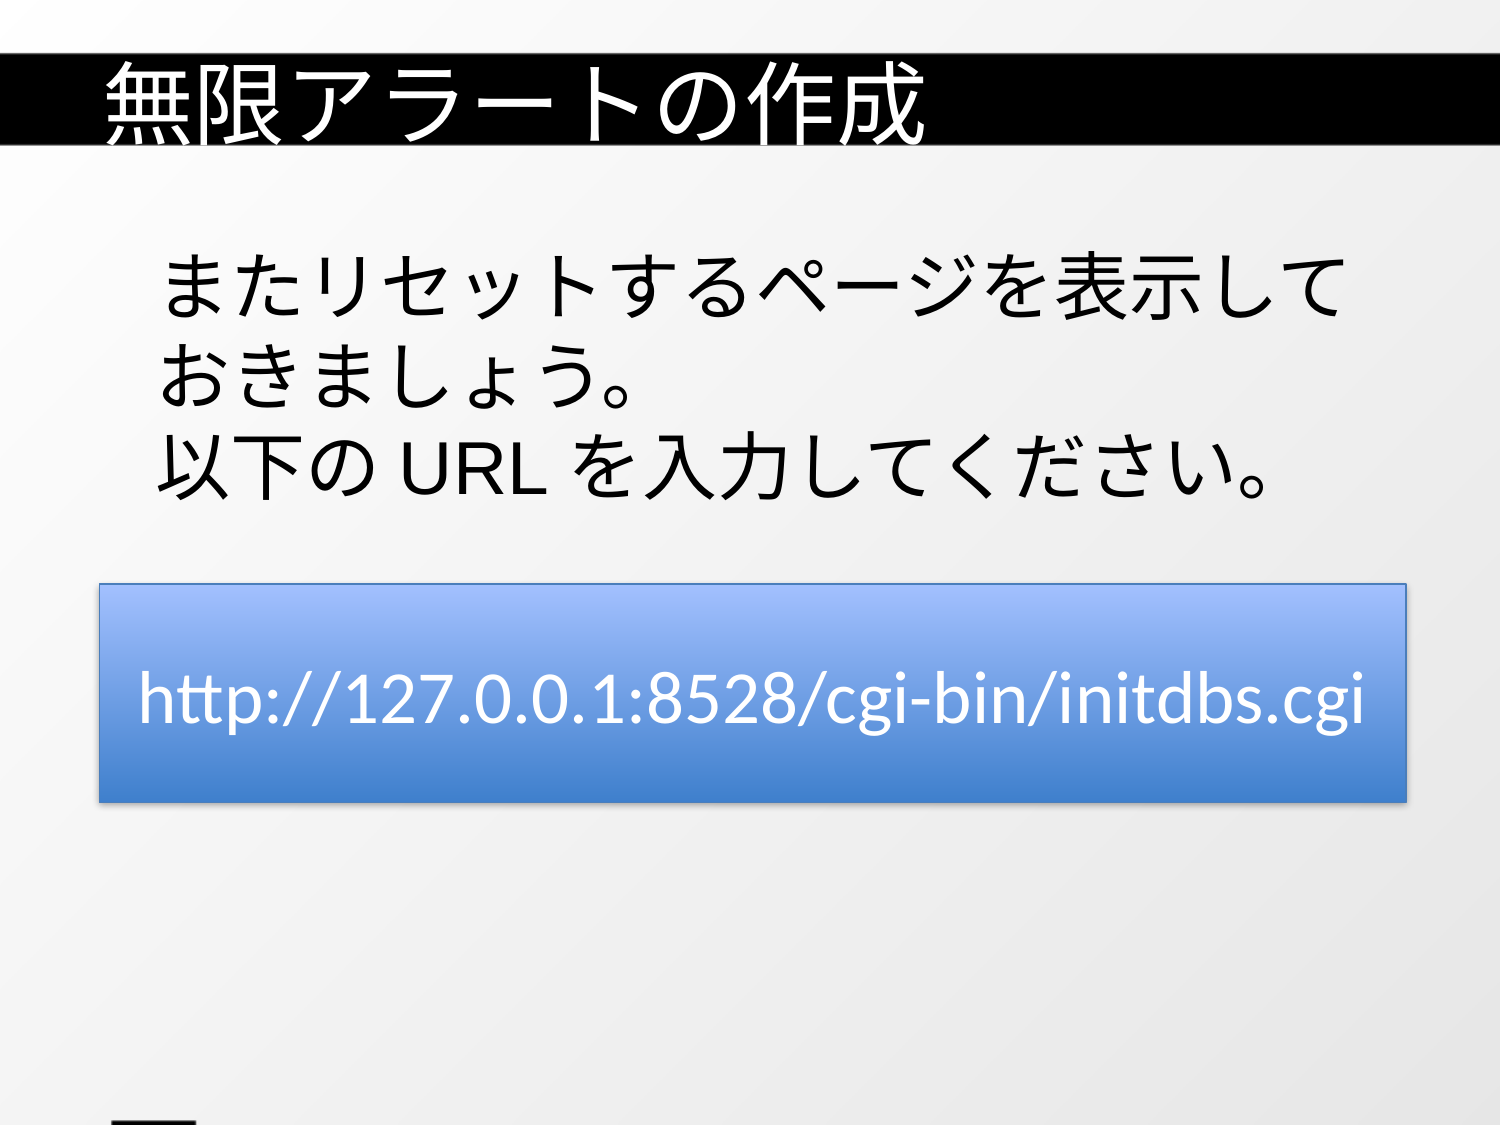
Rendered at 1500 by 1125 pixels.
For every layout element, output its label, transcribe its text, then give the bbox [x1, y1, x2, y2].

text_box http://127.0.0.1:8528/cgi-bin/initdbs.cgi [99, 583, 1407, 803]
text_box またリセットするページを表示しておきましょう。 以下のURLを入力してください。 [141, 231, 1380, 517]
picture [0, 0, 1500, 1125]
title 無限アラートの作成 [87, 45, 1438, 159]
